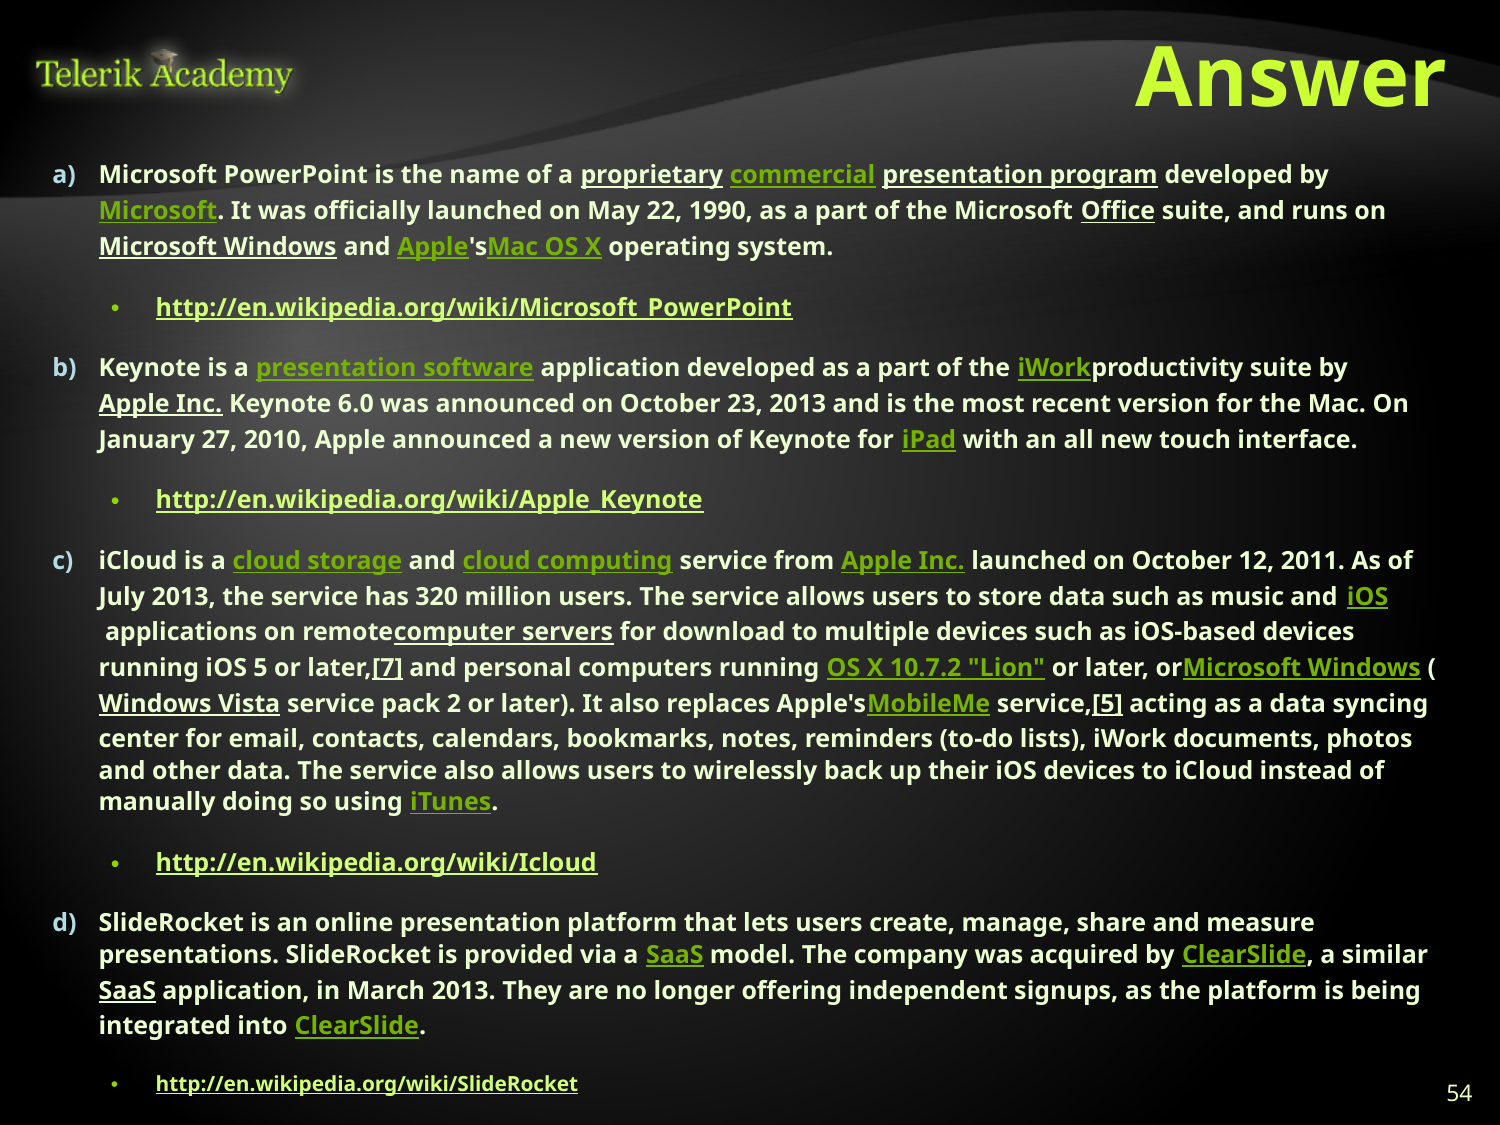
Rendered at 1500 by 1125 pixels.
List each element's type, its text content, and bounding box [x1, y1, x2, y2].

picture [0, 0, 1500, 1125]
title Answer [300, 12, 1463, 149]
list Microsoft PowerPoint is the name of a proprietary commercial presentation program developed by Microsoft. It was officially launched on May 22, 1990, as a part of the Microsoft Office suite, and runs on Microsoft Windows and Apple'sMac OS X operating system. http://en.wikipedia.org/wiki/Microsoft_PowerPoint Keynote is a presentation software application developed as a part of the iWorkproductivity suite by Apple Inc. Keynote 6.0 was announced on October 23, 2013 and is the most recent version for the Mac. On January 27, 2010, Apple announced a new version of Keynote for iPad with an all new touch interface. http://en.wikipedia.org/wiki/Apple_Keynote iCloud is a cloud storage and cloud computing service from Apple Inc. launched on October 12, 2011. As of July 2013, the service has 320 million users. The service allows users to store data such as music and iOS applications on remotecomputer servers for download to multiple devices such as iOS-based devices running iOS 5 or later,[7] and personal computers running OS X 10.7.2 "Lion" or later, orMicrosoft Windows (Windows Vista service pack 2 or later). It also replaces Apple'sMobileMe service,[5] acting as a data syncing center for email, contacts, calendars, bookmarks, notes, reminders (to-do lists), iWork documents, photos and other data. The service also allows users to wirelessly back up their iOS devices to iCloud instead of manually doing so using iTunes. http://en.wikipedia.org/wiki/Icloud SlideRocket is an online presentation platform that lets users create, manage, share and measure presentations. SlideRocket is provided via a SaaS model. The company was acquired by ClearSlide, a similar SaaS application, in March 2013. They are no longer offering independent signups, as the platform is being integrated into ClearSlide. http://en.wikipedia.org/wiki/SlideRocket [37, 149, 1463, 1100]
slide_number 54 [1412, 1074, 1488, 1113]
